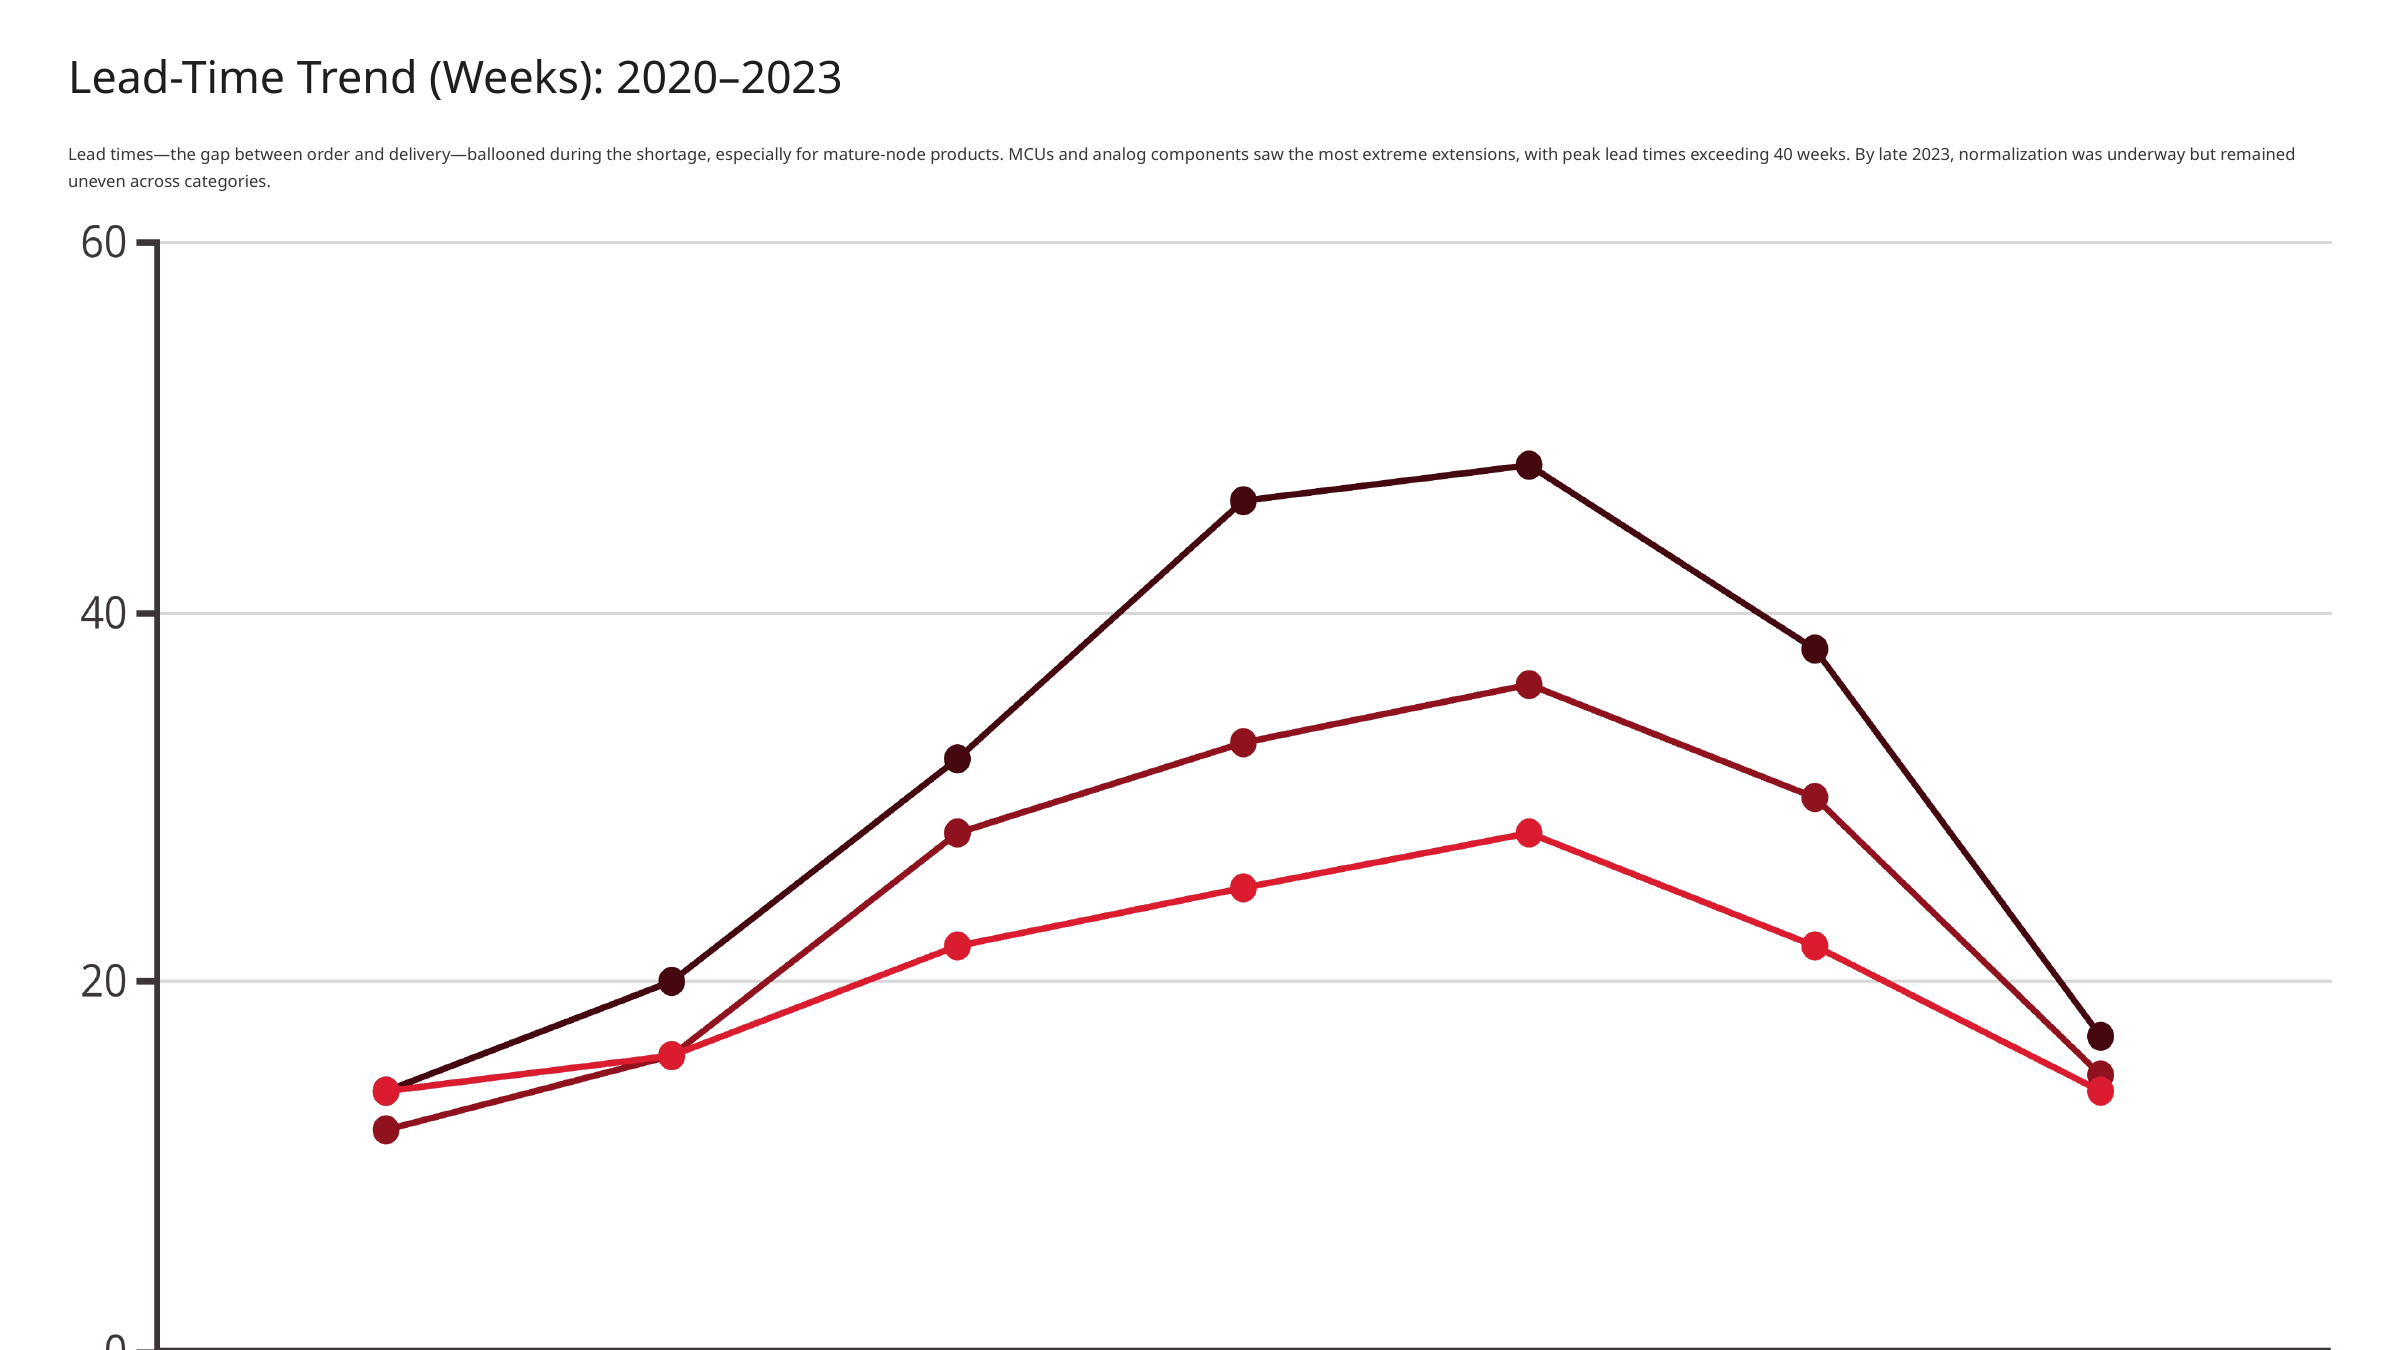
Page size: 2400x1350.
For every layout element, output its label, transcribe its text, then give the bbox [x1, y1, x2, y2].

text_box Lead-Time Trend (Weeks): 2020–2023 [68, 46, 937, 103]
text_box Lead times—the gap between order and delivery—ballooned during the shortage, especially for mature-node products. MCUs and analog components saw the most extreme extensions, with peak lead times exceeding 40 weeks. By late 2023, normalization was underway but remained uneven across categories. [68, 136, 2332, 192]
picture [68, 210, 2332, 1350]
